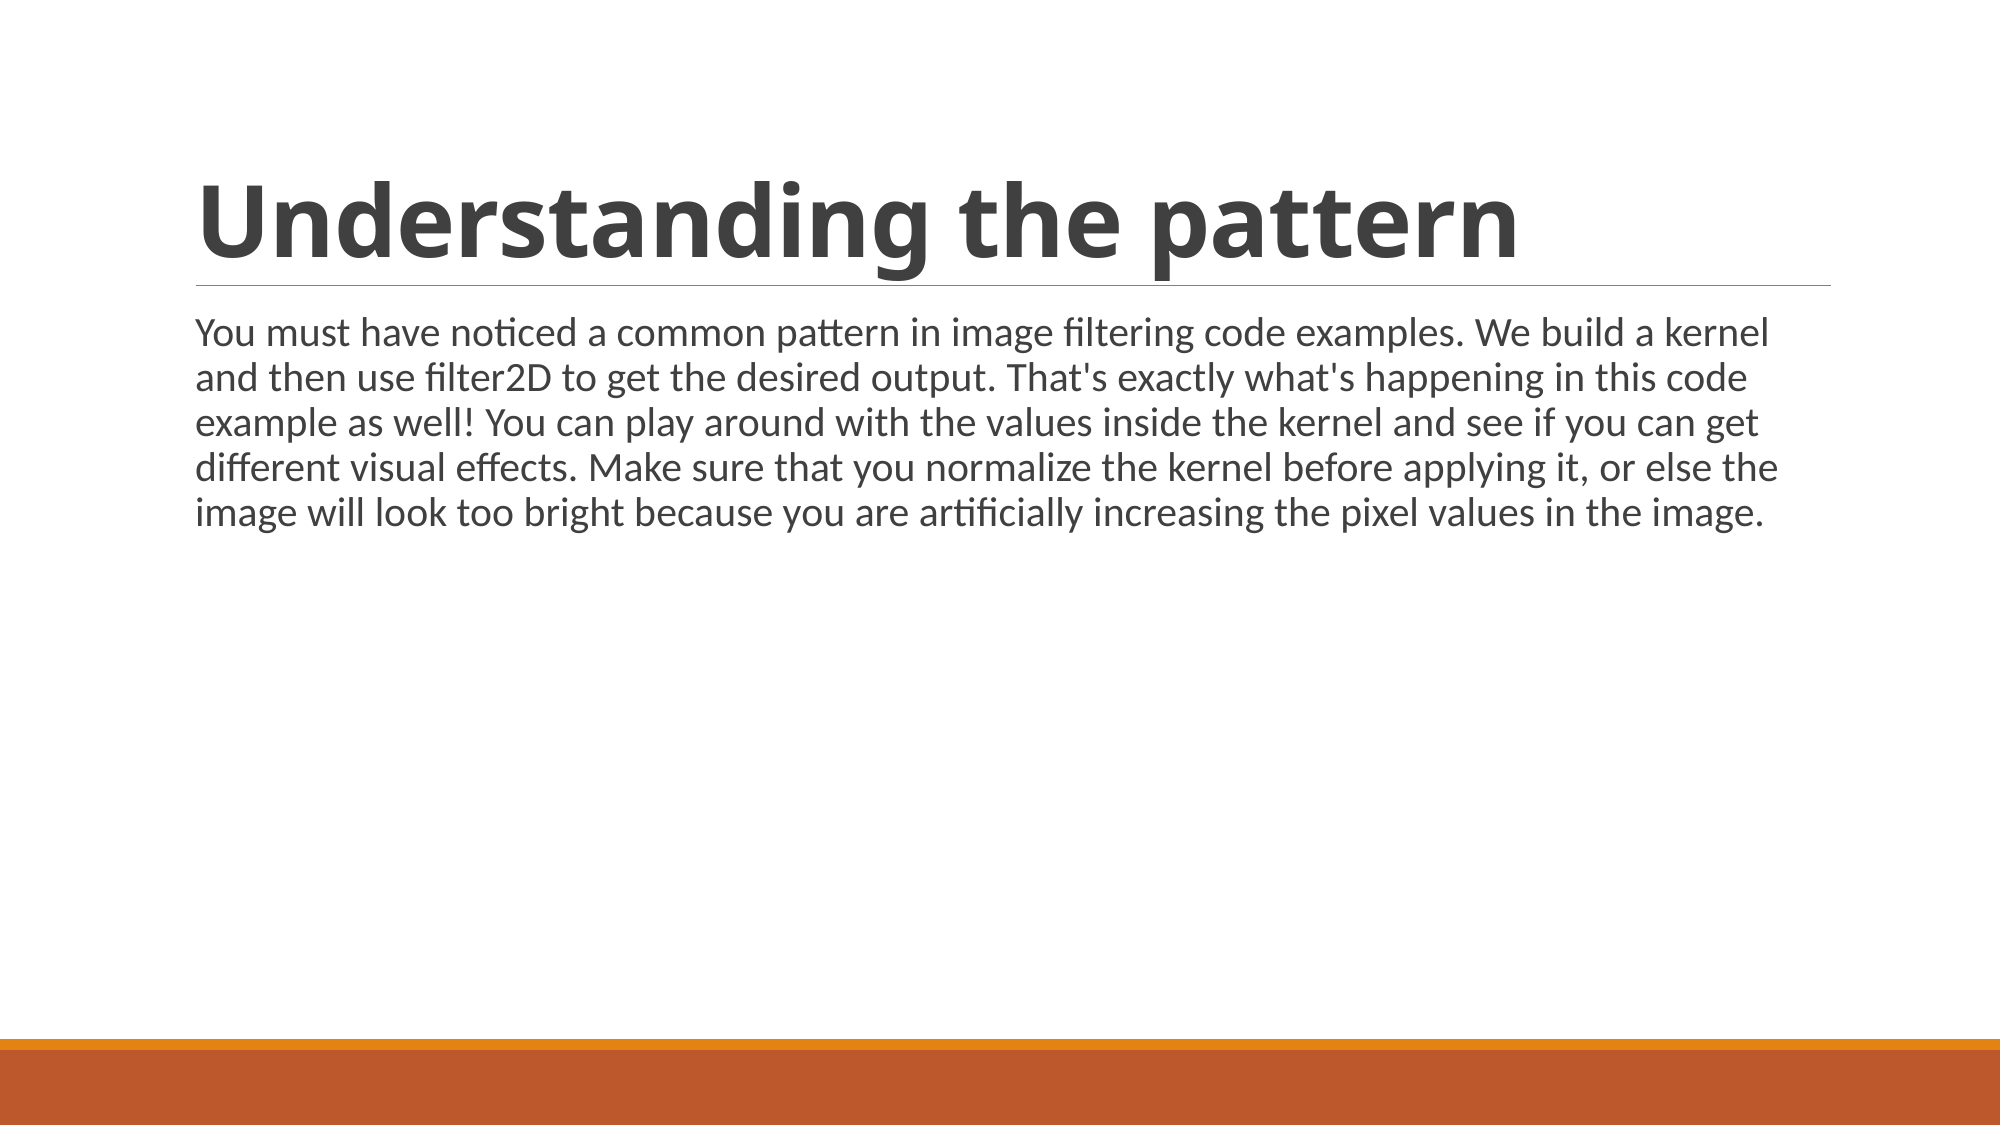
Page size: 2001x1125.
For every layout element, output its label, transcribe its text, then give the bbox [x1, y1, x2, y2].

title Understanding the pattern [180, 47, 1830, 285]
list You must have noticed a common pattern in image filtering code examples. We build a kernel and then use filter2D to get the desired output. That's exactly what's happening in this code example as well! You can play around with the values inside the kernel and see if you can get different visual effects. Make sure that you normalize the kernel before applying it, or else the image will look too bright because you are artificially increasing the pixel values in the image. [180, 302, 1830, 963]
